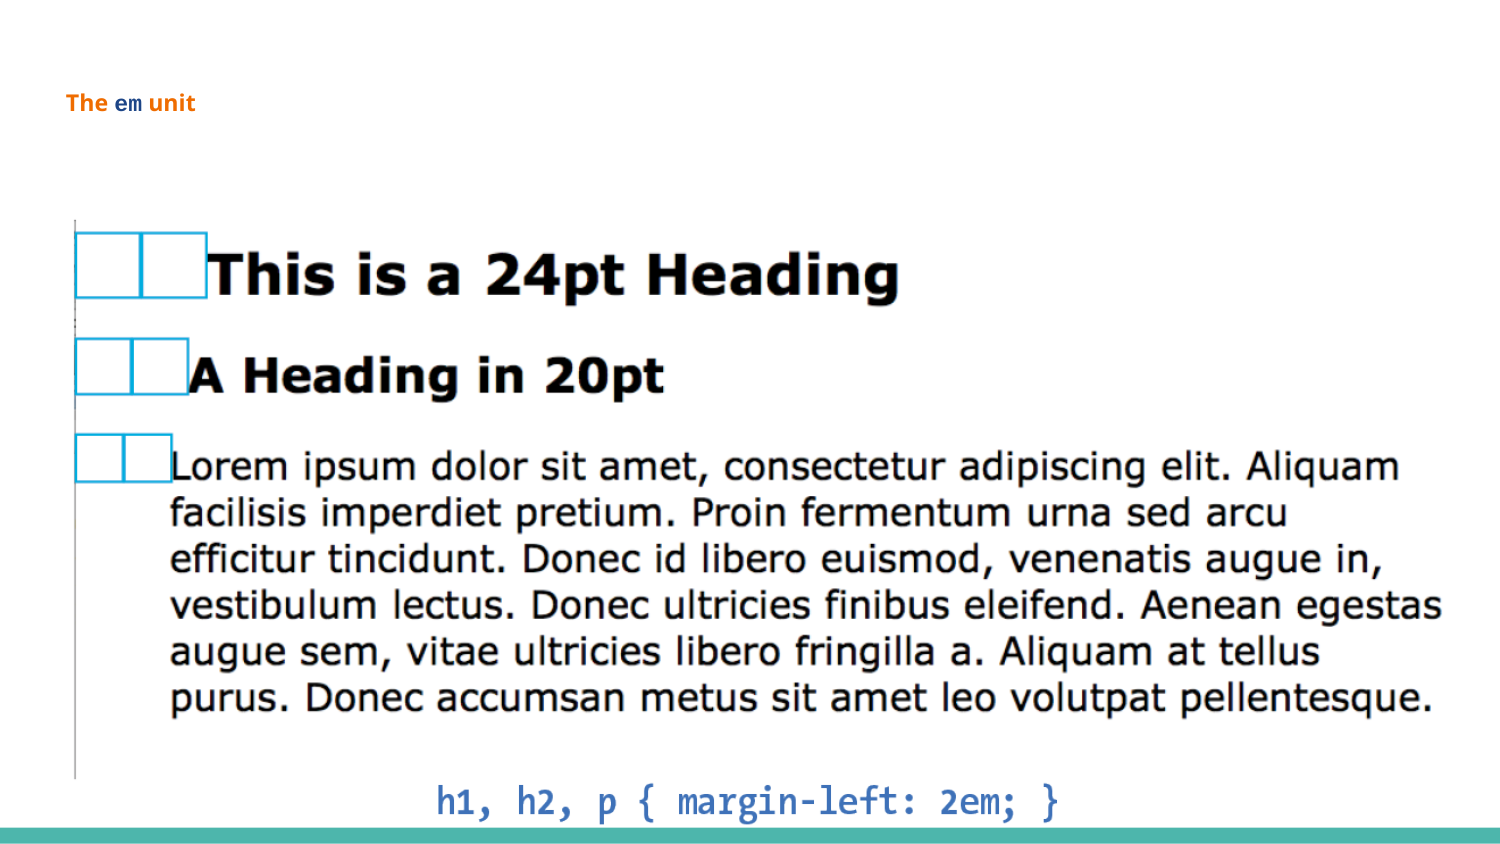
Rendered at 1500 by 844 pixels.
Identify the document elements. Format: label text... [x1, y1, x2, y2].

picture [0, 212, 1500, 844]
text_box The em unit [51, 72, 1449, 189]
